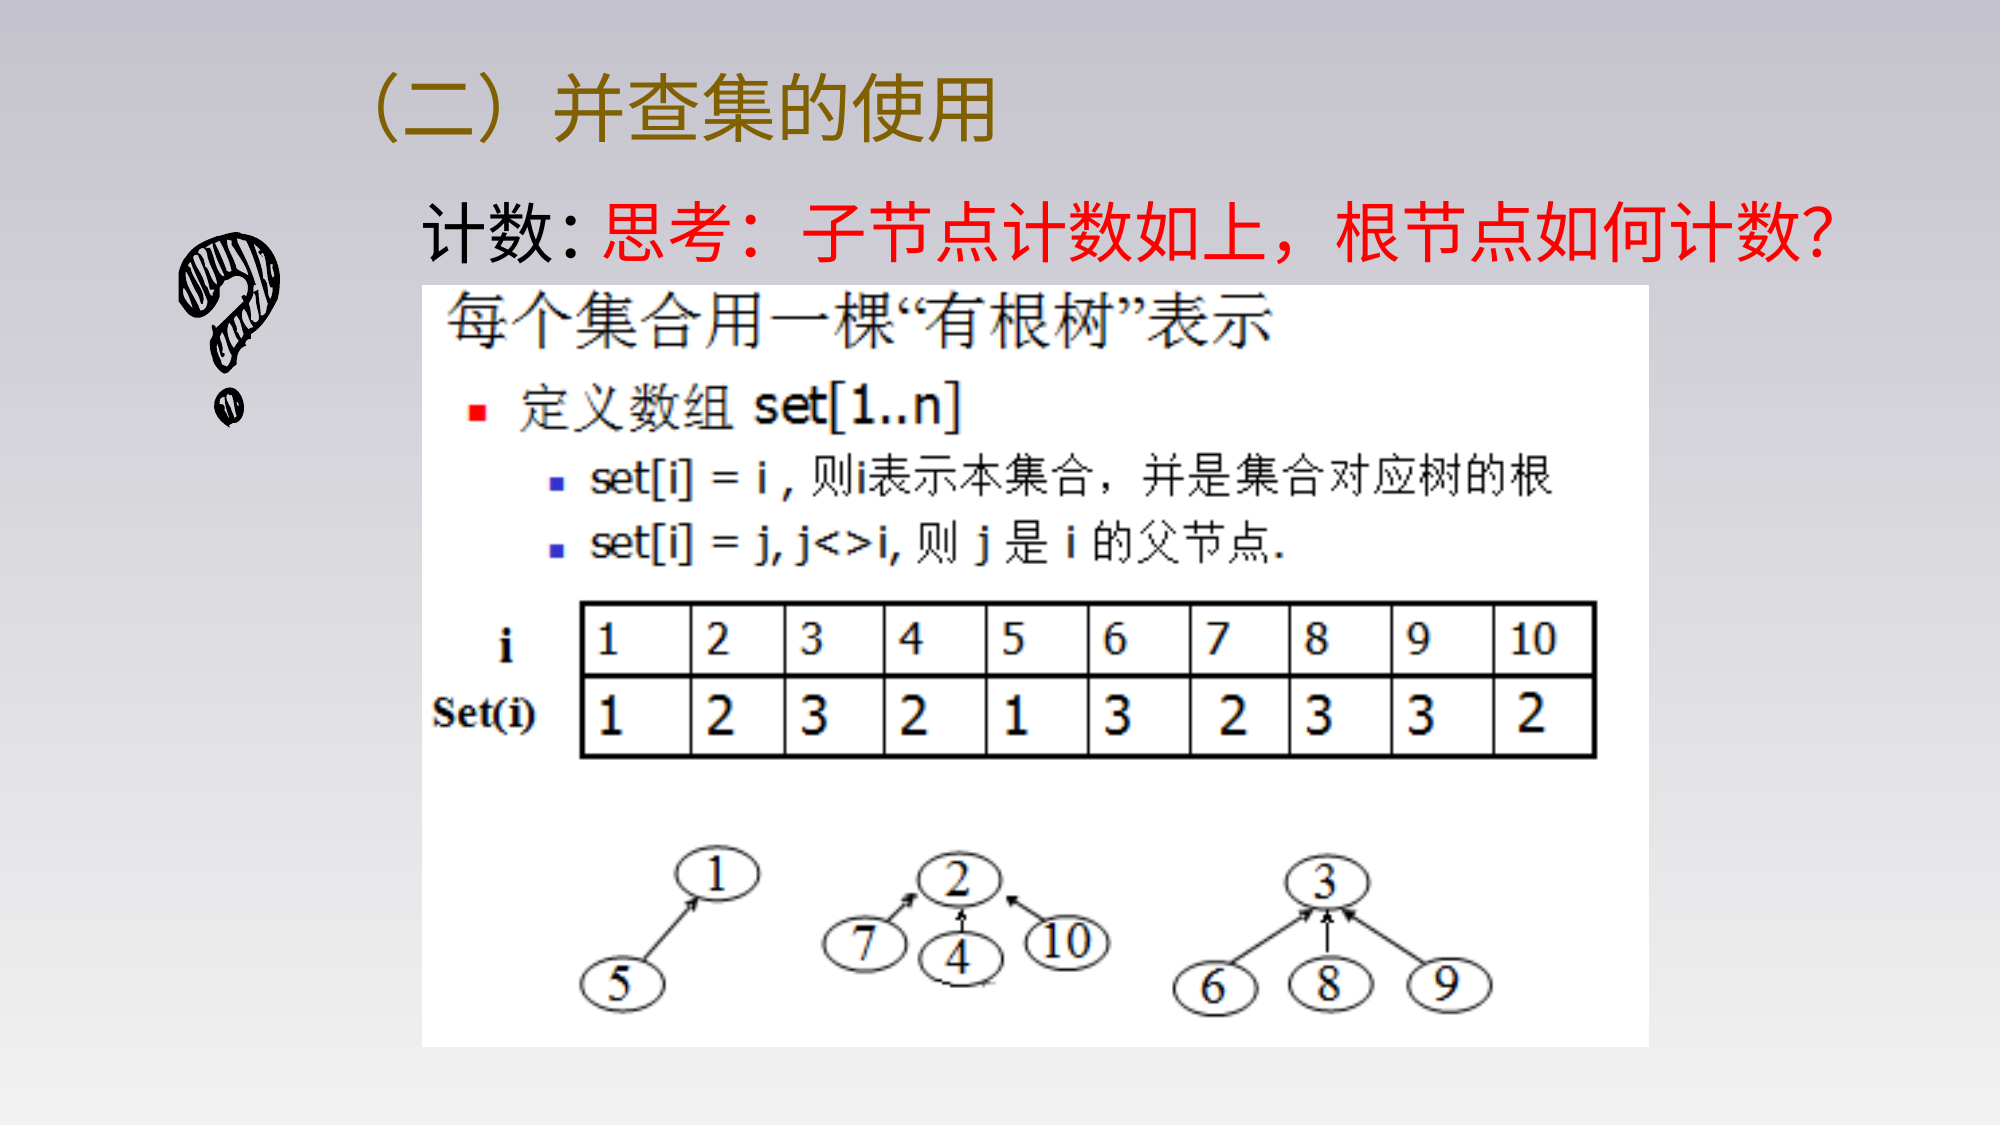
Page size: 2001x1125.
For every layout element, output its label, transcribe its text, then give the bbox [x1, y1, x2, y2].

picture [178, 231, 280, 428]
picture [422, 285, 1649, 1048]
text_box 计数： [396, 197, 1972, 742]
text_box （二）并查集的使用 [292, 54, 1036, 159]
text_box 思考：子节点计数如上，根节点如何计数？ [586, 183, 1885, 279]
